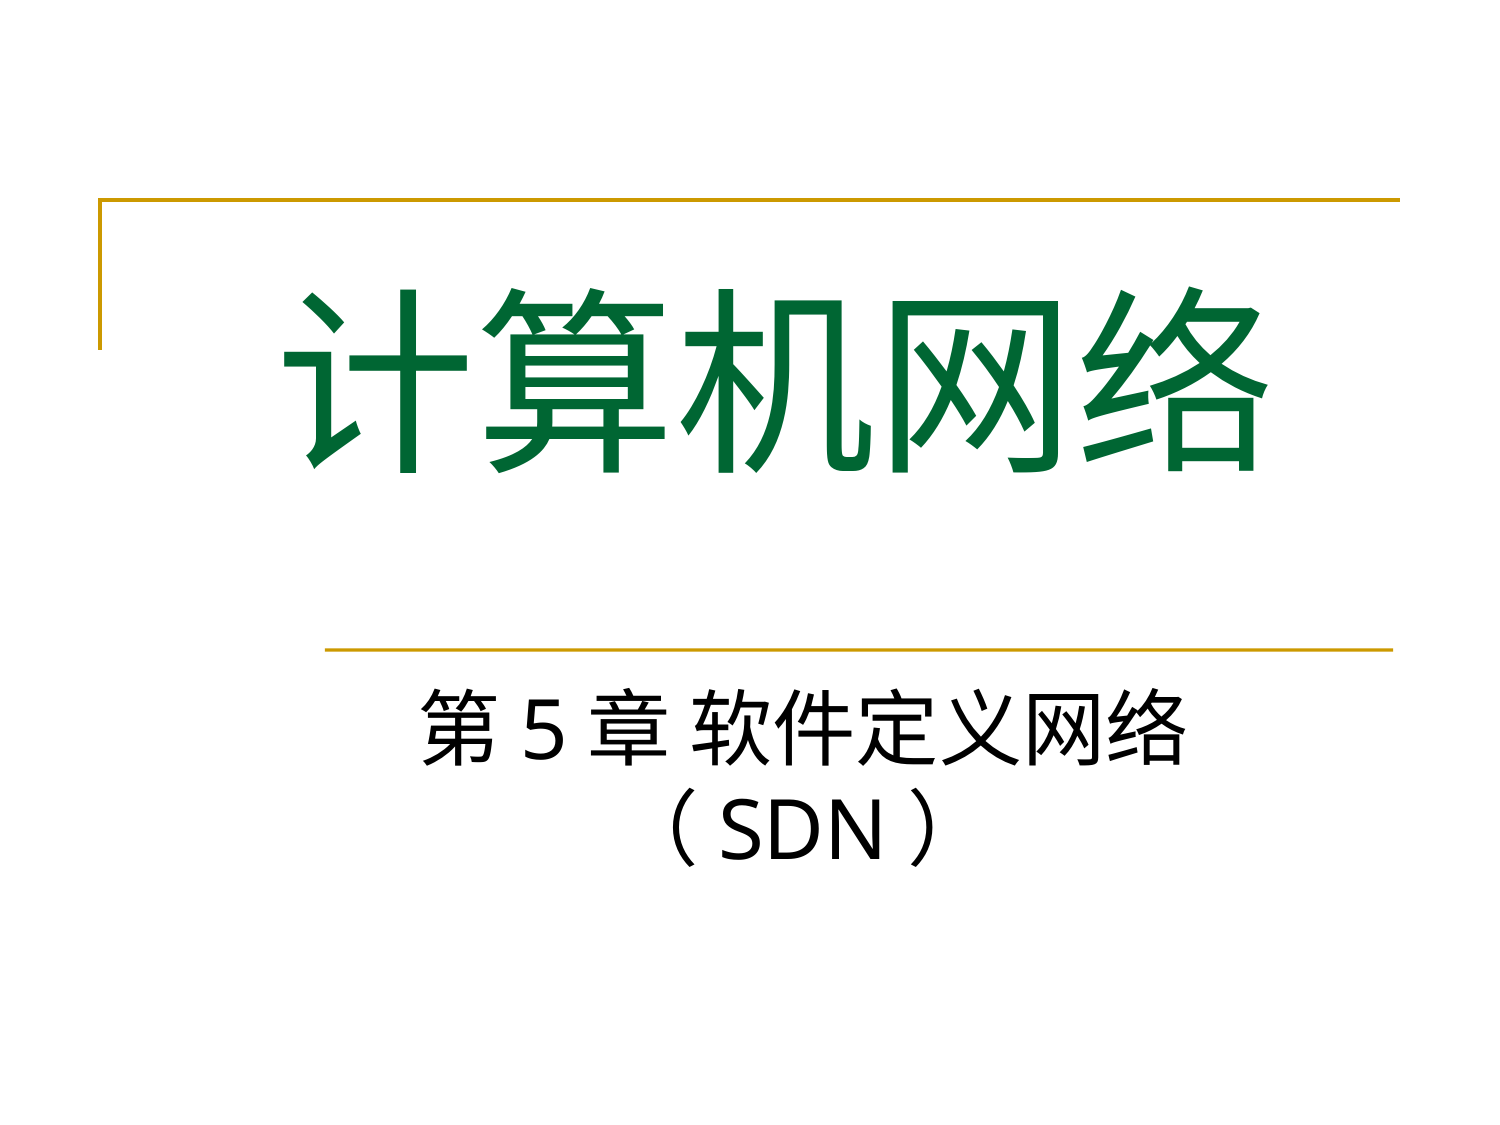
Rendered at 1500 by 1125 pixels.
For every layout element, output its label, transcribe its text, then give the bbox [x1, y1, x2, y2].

title 计算机网络 [150, 249, 1401, 538]
subtitle 第5章 软件定义网络（SDN） [265, 668, 1341, 957]
